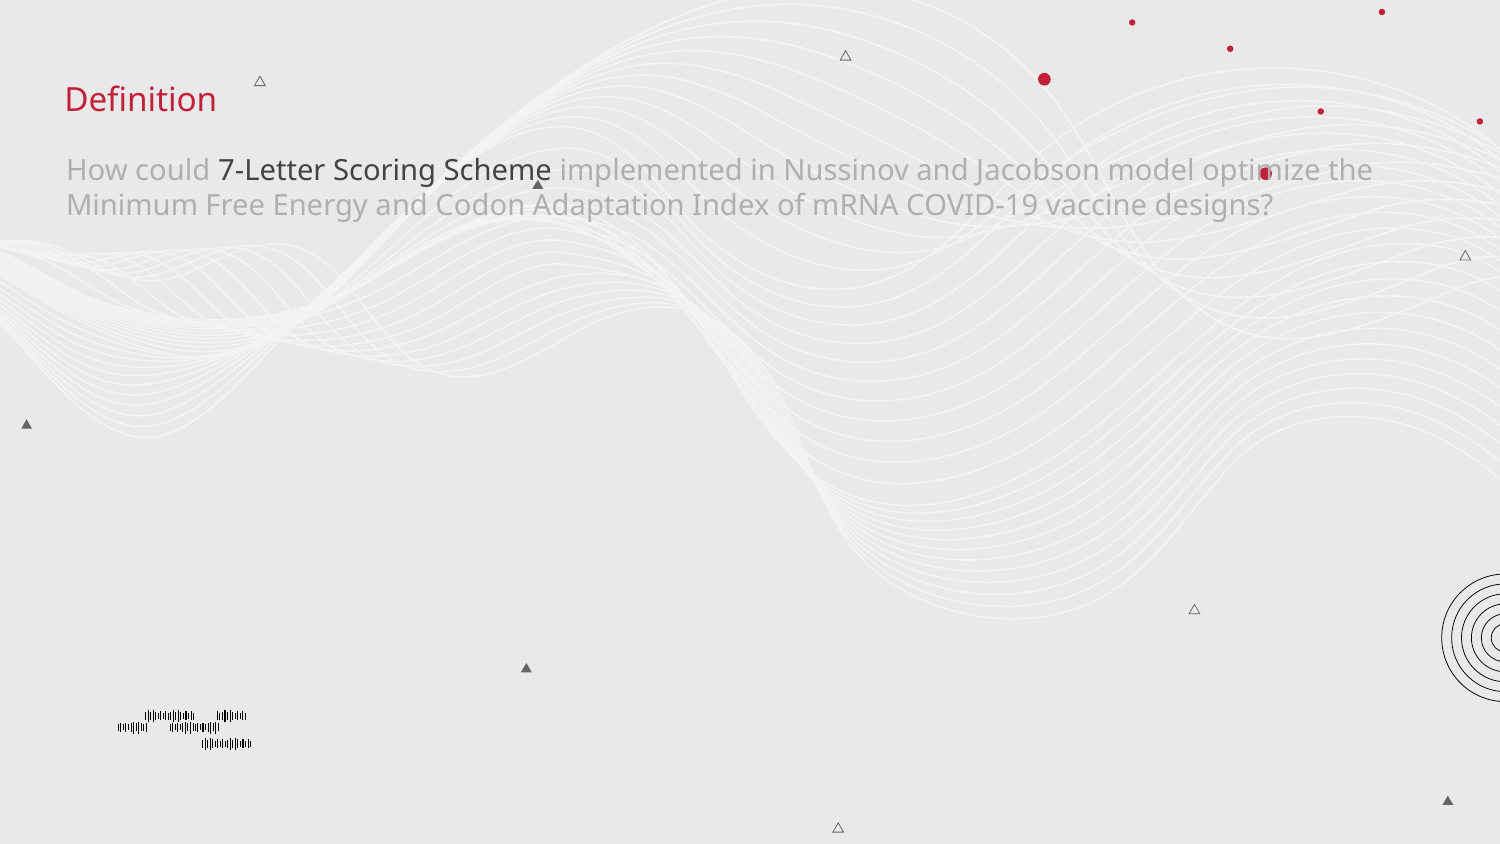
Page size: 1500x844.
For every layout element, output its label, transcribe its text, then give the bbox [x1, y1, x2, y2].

text_box How could 7-Letter Scoring Scheme implemented in Nussinov and Jacobson model optimize the Minimum Free Energy and Codon Adaptation Index of mRNA COVID-19 vaccine designs? [51, 143, 1449, 229]
title Definition [64, 43, 981, 143]
